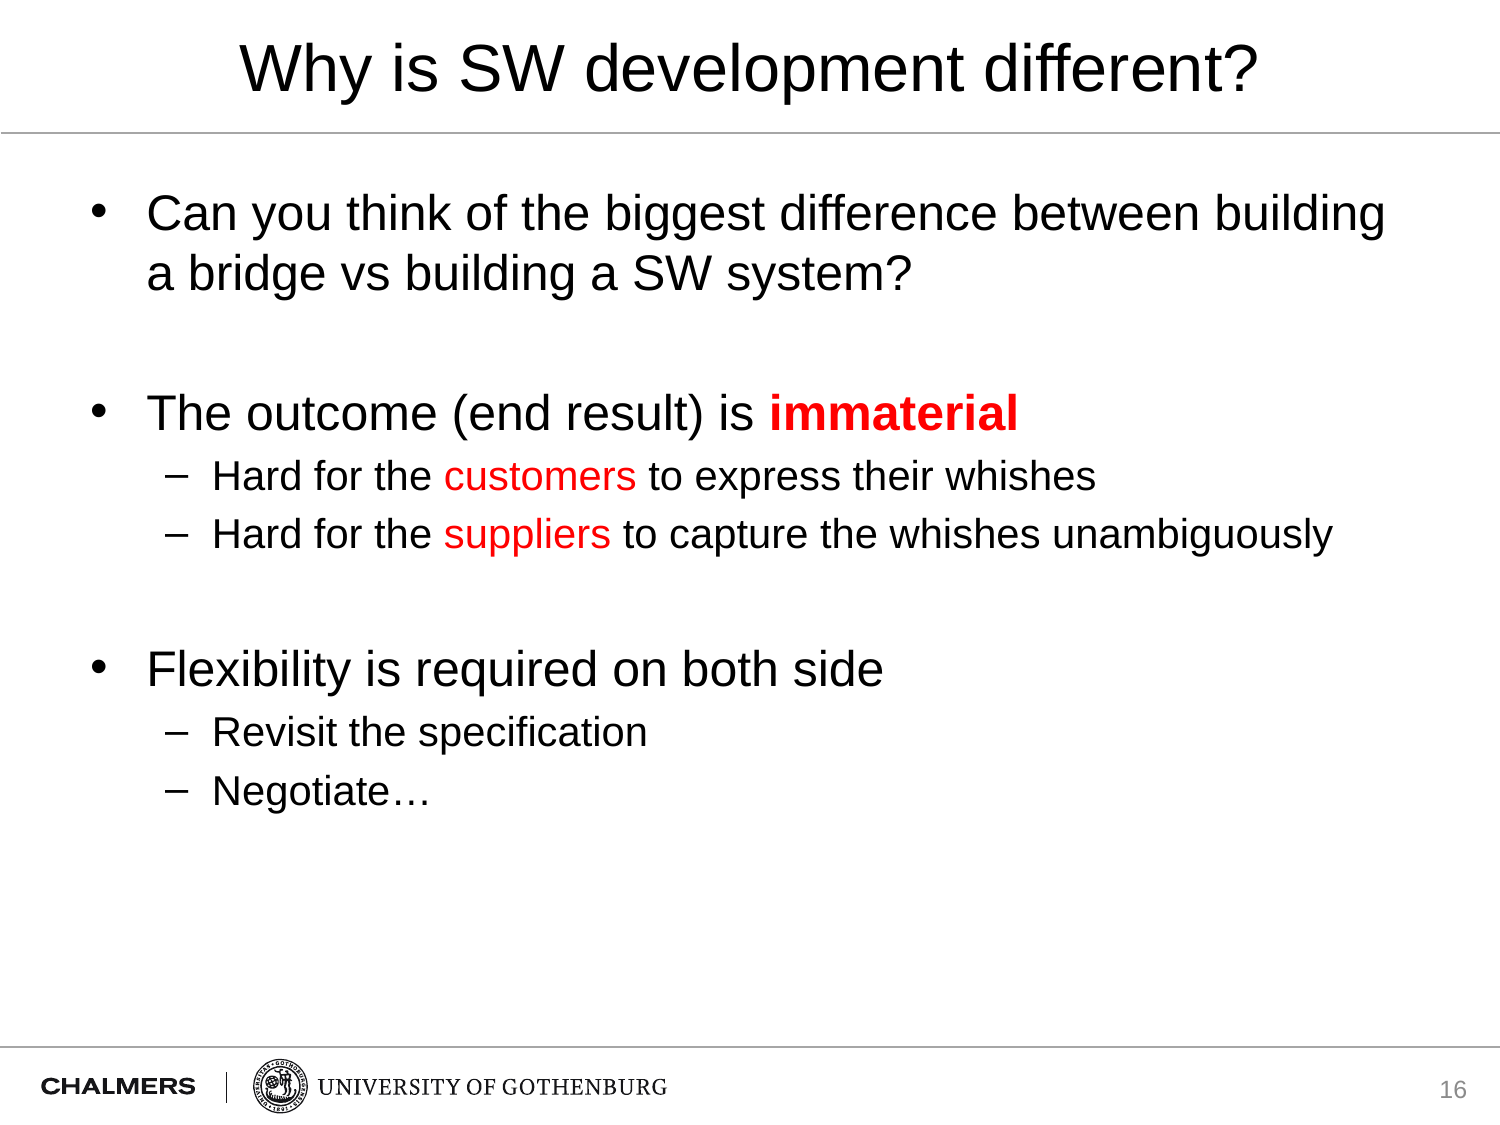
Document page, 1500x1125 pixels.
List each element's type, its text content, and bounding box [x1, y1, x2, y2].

slide_number 16 [1344, 1058, 1483, 1119]
title Why is SW development different? [75, 7, 1425, 124]
list Can you think of the biggest difference between building a bridge vs building a SW system? The outcome (end result) is immaterial Hard for the customers to express their whishes Hard for the suppliers to capture the whishes unambiguously Flexibility is required on both side Revisit the specification Negotiate… [75, 172, 1425, 1024]
